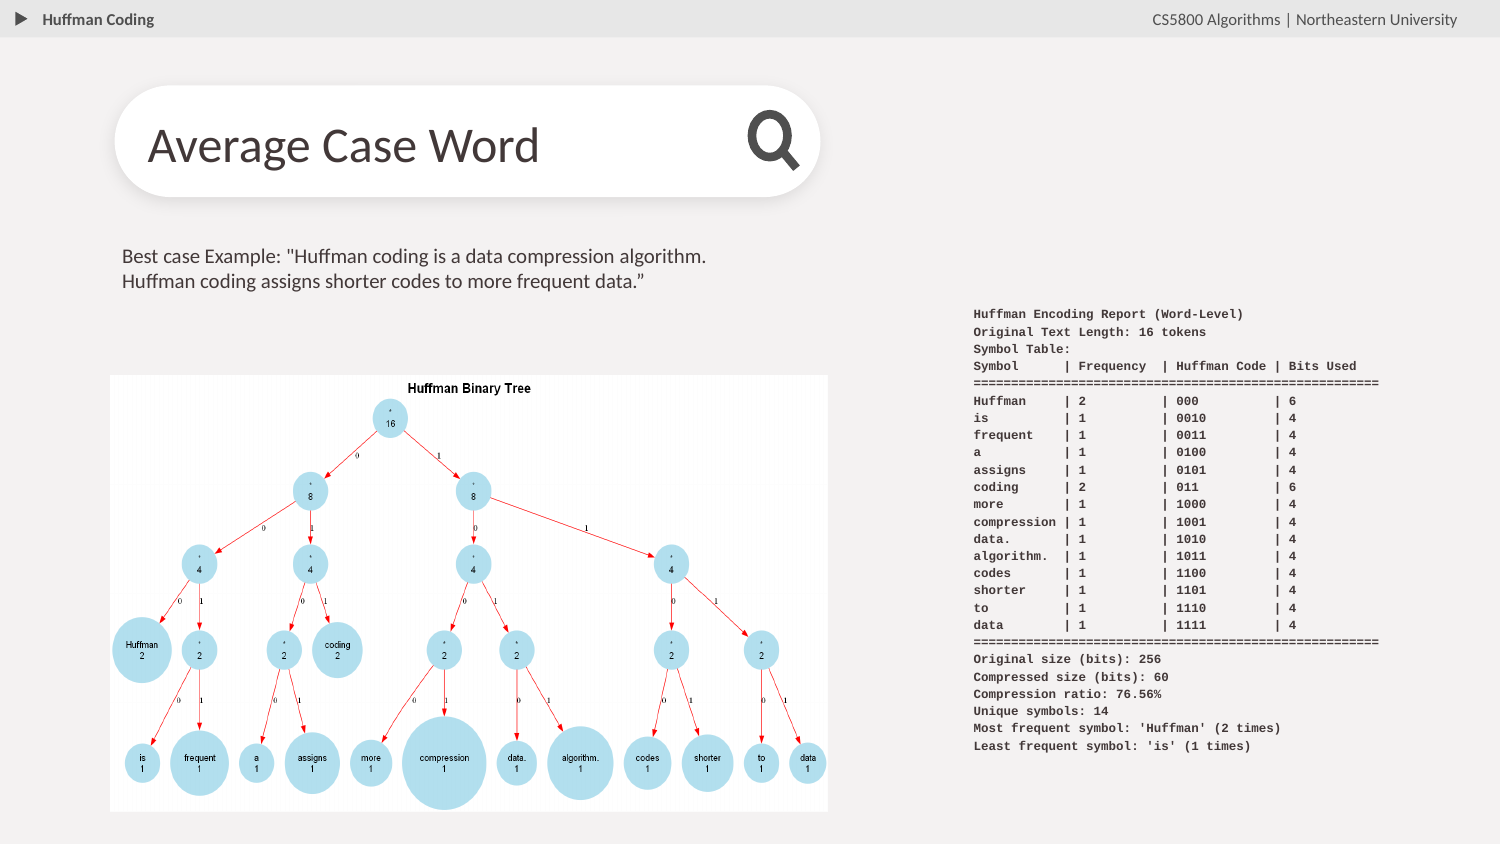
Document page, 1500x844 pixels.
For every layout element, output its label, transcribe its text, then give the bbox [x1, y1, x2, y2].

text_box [114, 85, 821, 203]
text_box Best case Example: "Huffman coding is a data compression algorithm. Huffman coding assigns shorter codes to more frequent data.” [110, 236, 882, 298]
list Huffman Coding [27, 0, 220, 499]
picture [110, 375, 828, 813]
text_box Huffman Encoding Report (Word-Level) Original Text Length: 16 tokens Symbol Table: Symbol | Frequency | Huffman Code | Bits Used ====================================================== Huffman | 2 | 000 | 6 is | 1 | 0010 | 4 frequent | 1 | 0011 | 4 a | 1 | 0100 | 4 assigns | 1 | 0101 | 4 coding | 2 | 011 | 6 more | 1 | 1000 | 4 compression | 1 | 1001 | 4 data. | 1 | 1010 | 4 algorithm. | 1 | 1011 | 4 codes | 1 | 1100 | 4 shorter | 1 | 1101 | 4 to | 1 | 1110 | 4 data | 1 | 1111 | 4 ====================================================== Original size (bits): 256 Compressed size (bits): 60 Compression ratio: 76.56% Unique symbols: 14 Most frequent symbol: 'Huffman' (2 times) Least frequent symbol: 'is' (1 times) [962, 298, 1401, 759]
list CS5800 Algorithms | Northeastern University [1137, 0, 1492, 499]
